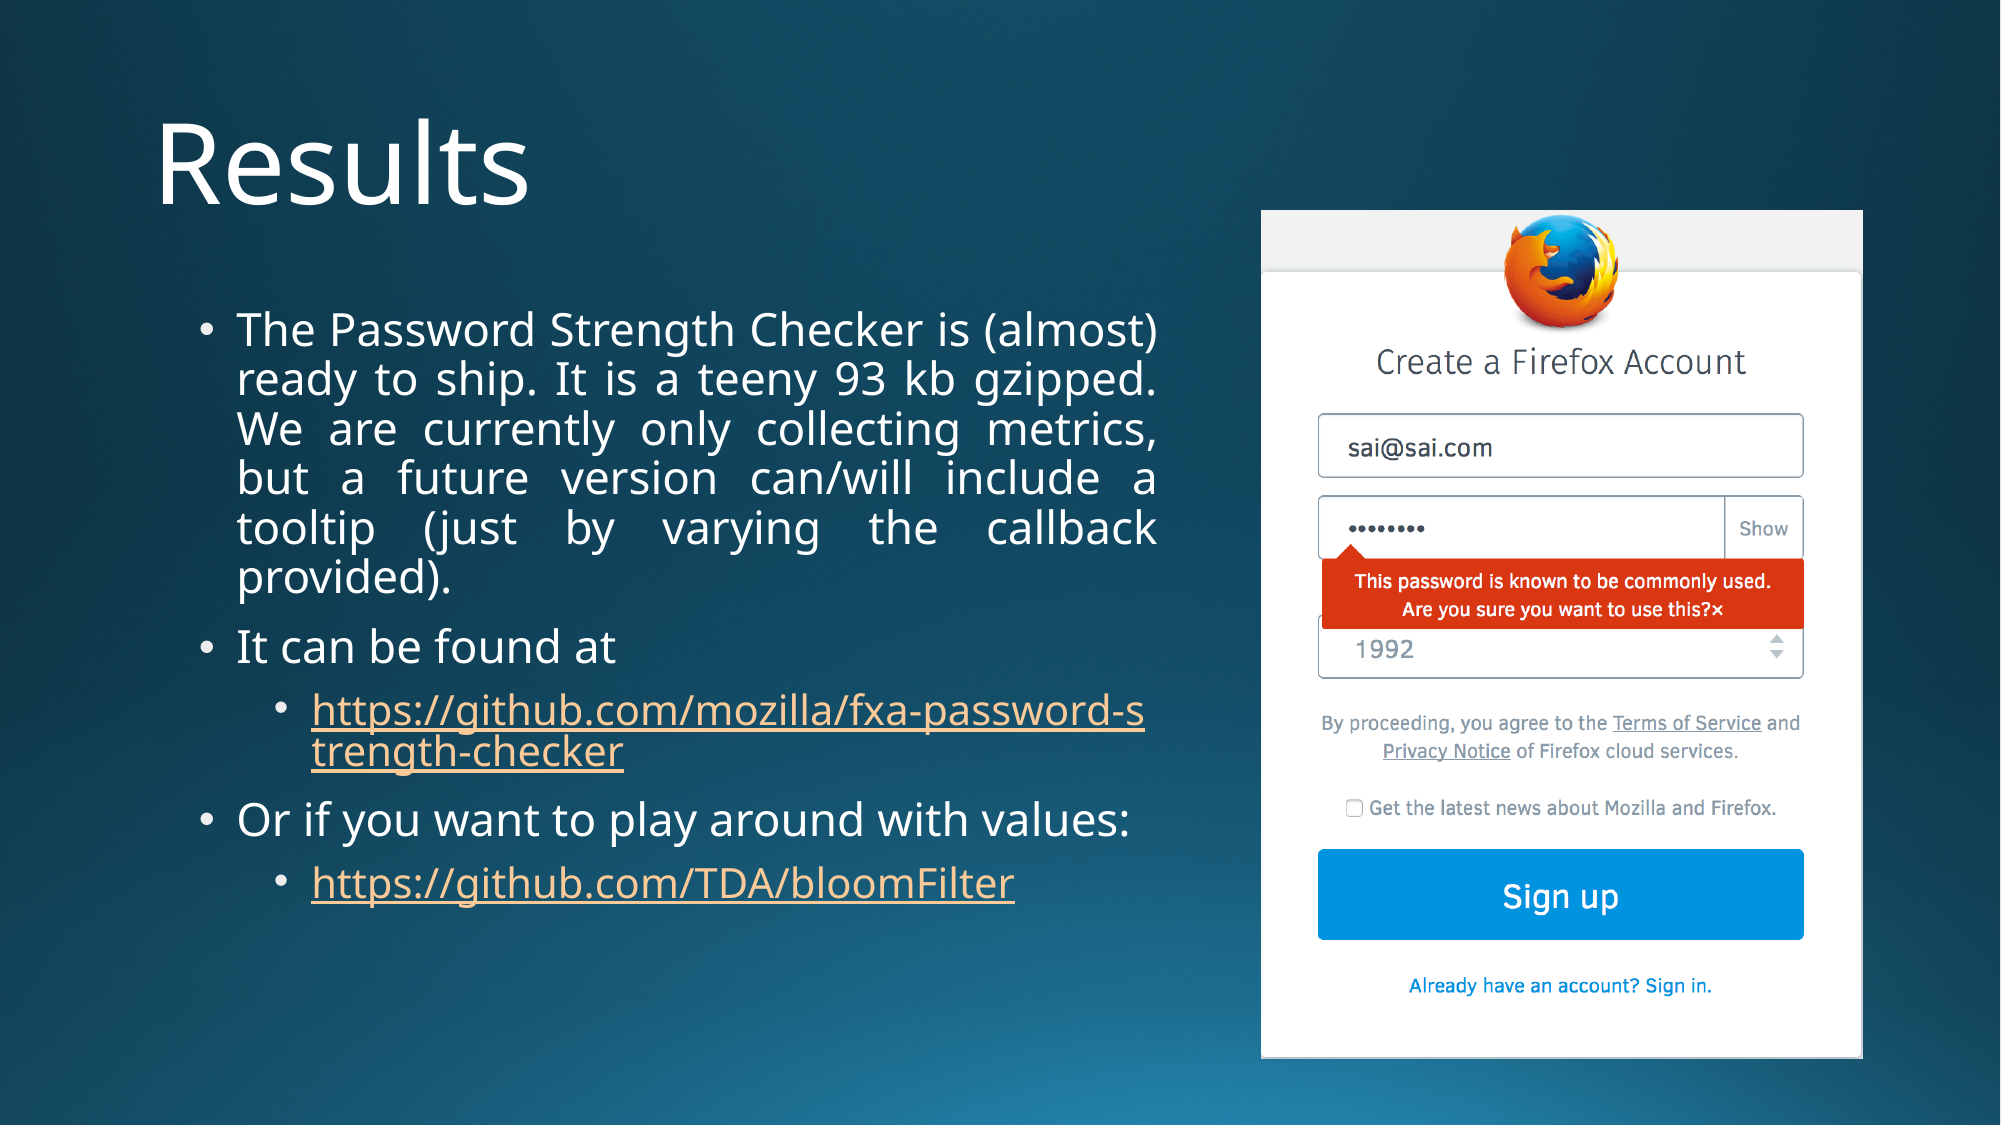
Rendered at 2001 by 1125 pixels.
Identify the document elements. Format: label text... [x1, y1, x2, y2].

list The Password Strength Checker is (almost) ready to ship. It is a teeny 93 kb gzipped. We are currently only collecting metrics, but a future version can/will include a tooltip (just by varying the callback provided). It can be found at https://github.com/mozilla/fxa-password-strength-checker Or if you want to play around with values: https://github.com/TDA/bloomFilter [183, 299, 1174, 1014]
title Results [137, 59, 1863, 278]
picture [0, 0, 2001, 1125]
